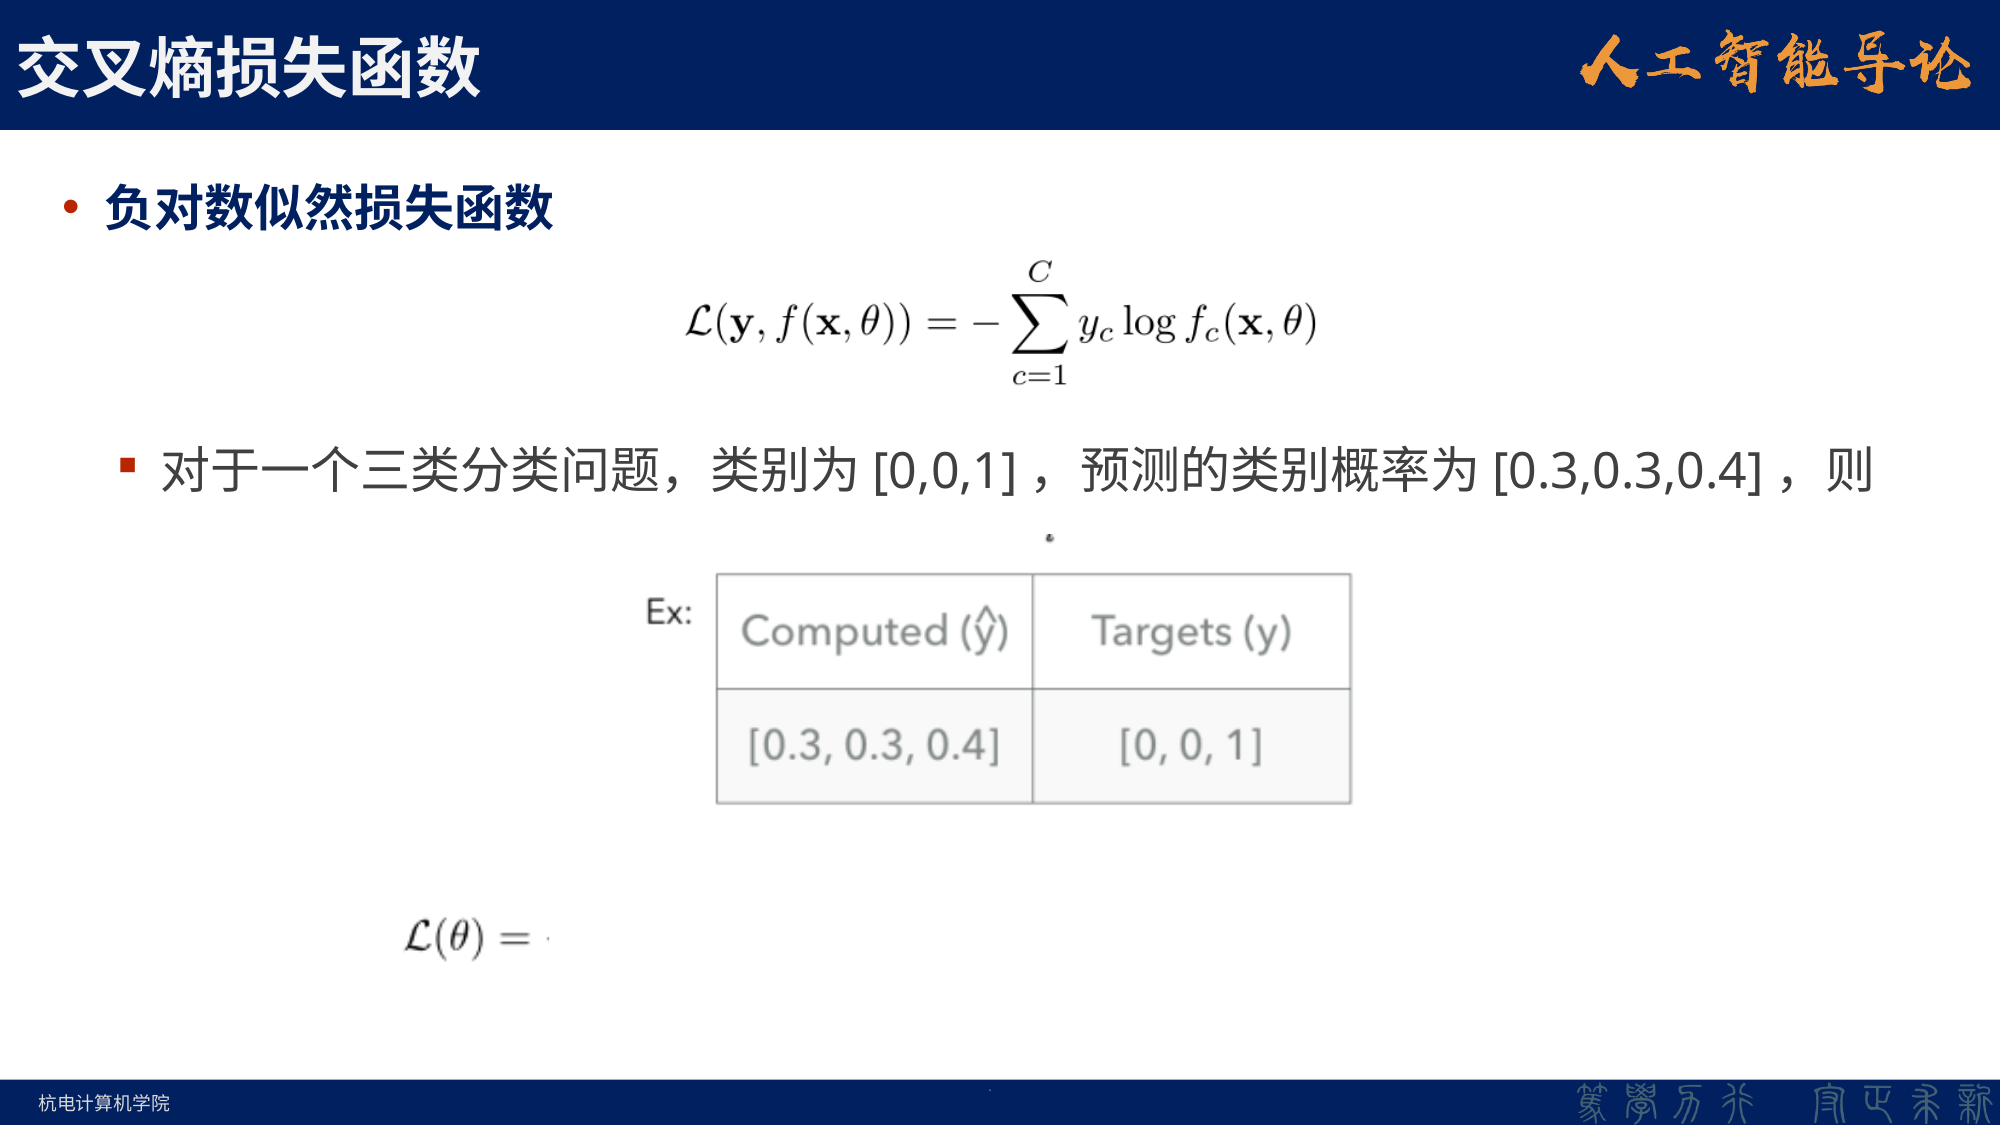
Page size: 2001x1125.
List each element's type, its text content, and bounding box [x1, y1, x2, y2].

picture [679, 248, 1321, 393]
picture [373, 886, 550, 992]
list 负对数似然损失函数 对于一个三类分类问题，类别为[0,0,1]，预测的类别概率为[0.3,0.3,0.4]，则 [46, 160, 1954, 1059]
picture [629, 534, 1402, 825]
title 交叉熵损失函数 [0, 9, 2000, 122]
